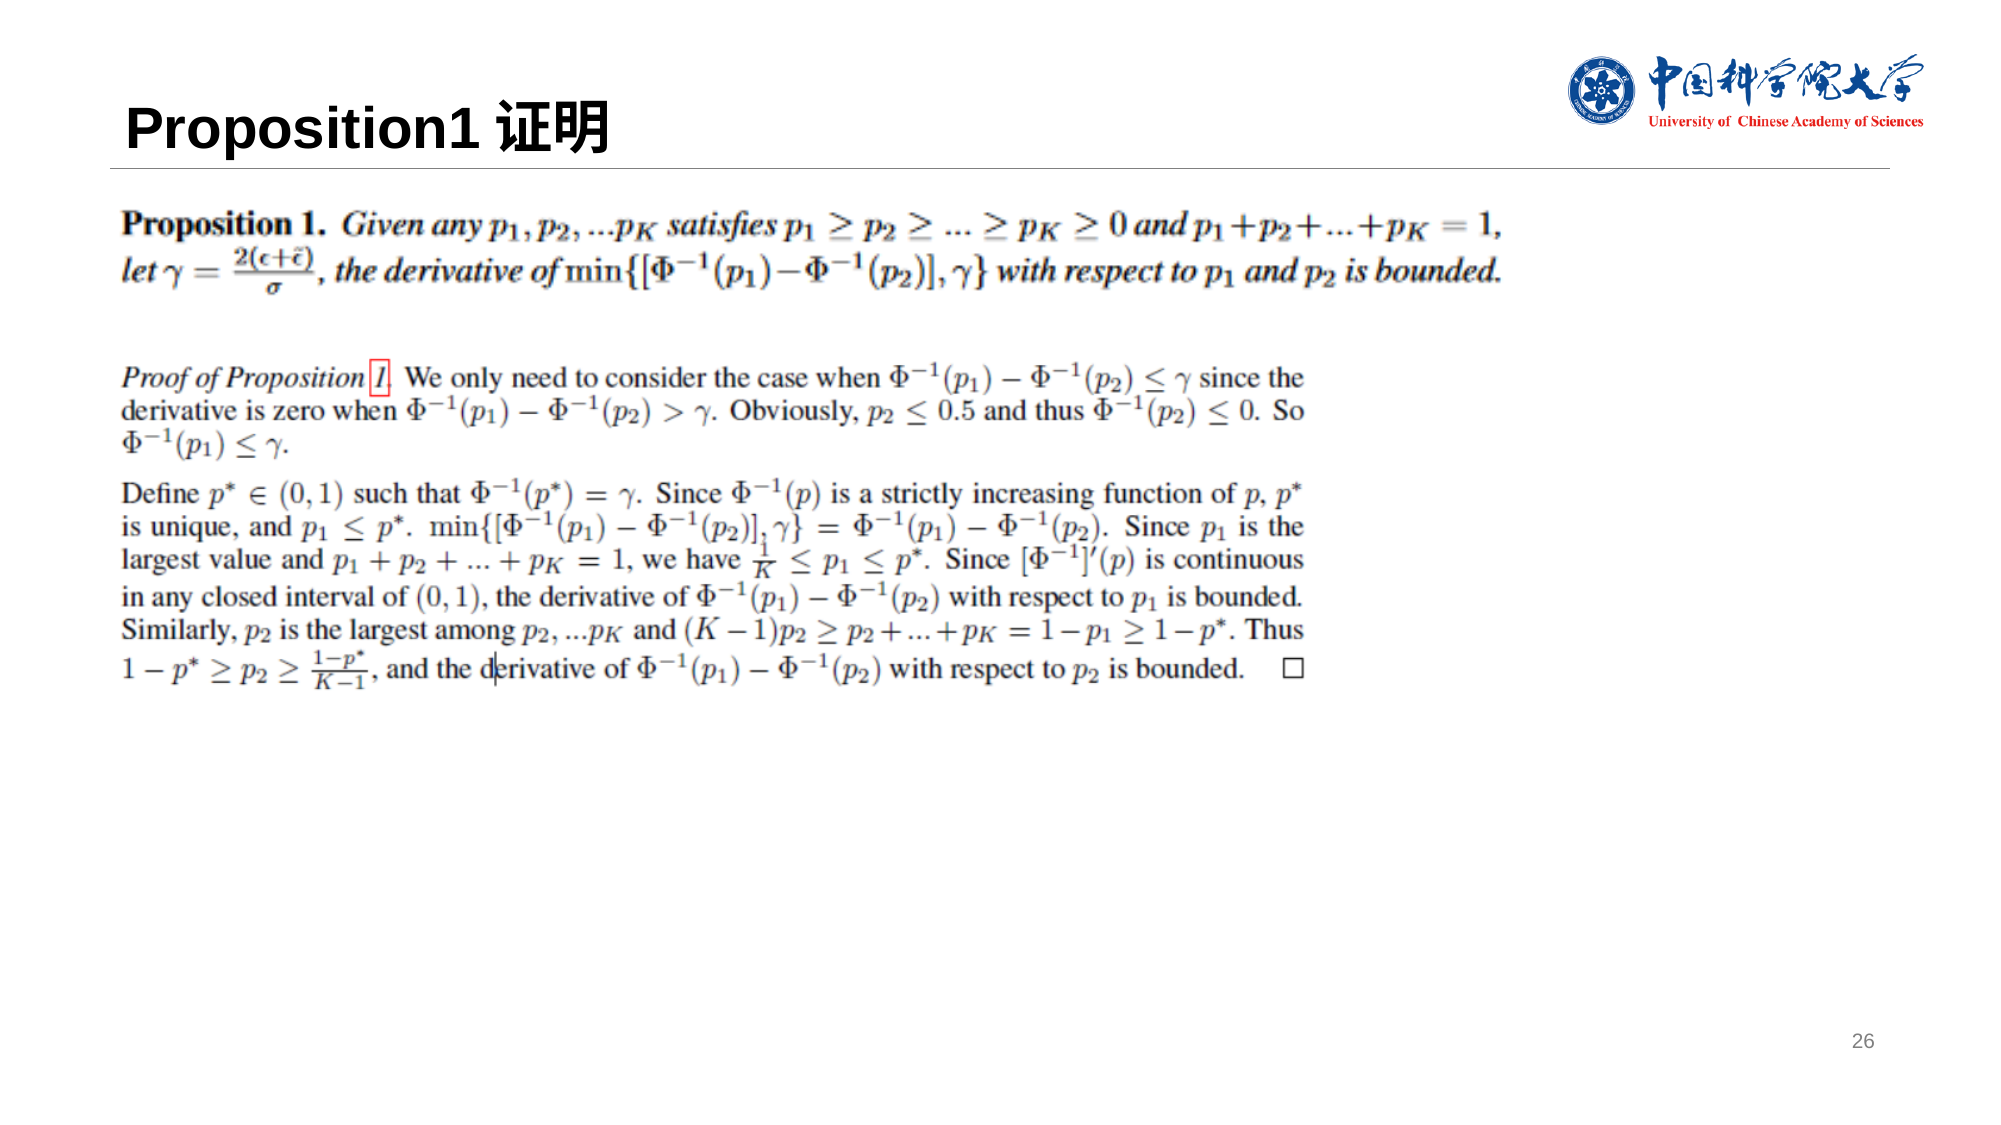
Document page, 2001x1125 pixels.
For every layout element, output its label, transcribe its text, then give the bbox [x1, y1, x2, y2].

picture [109, 199, 1520, 305]
slide_number 26 [1412, 1023, 1890, 1058]
title Proposition1证明 [109, 0, 1890, 169]
picture [109, 349, 1343, 708]
picture [1890, 48, 1925, 135]
